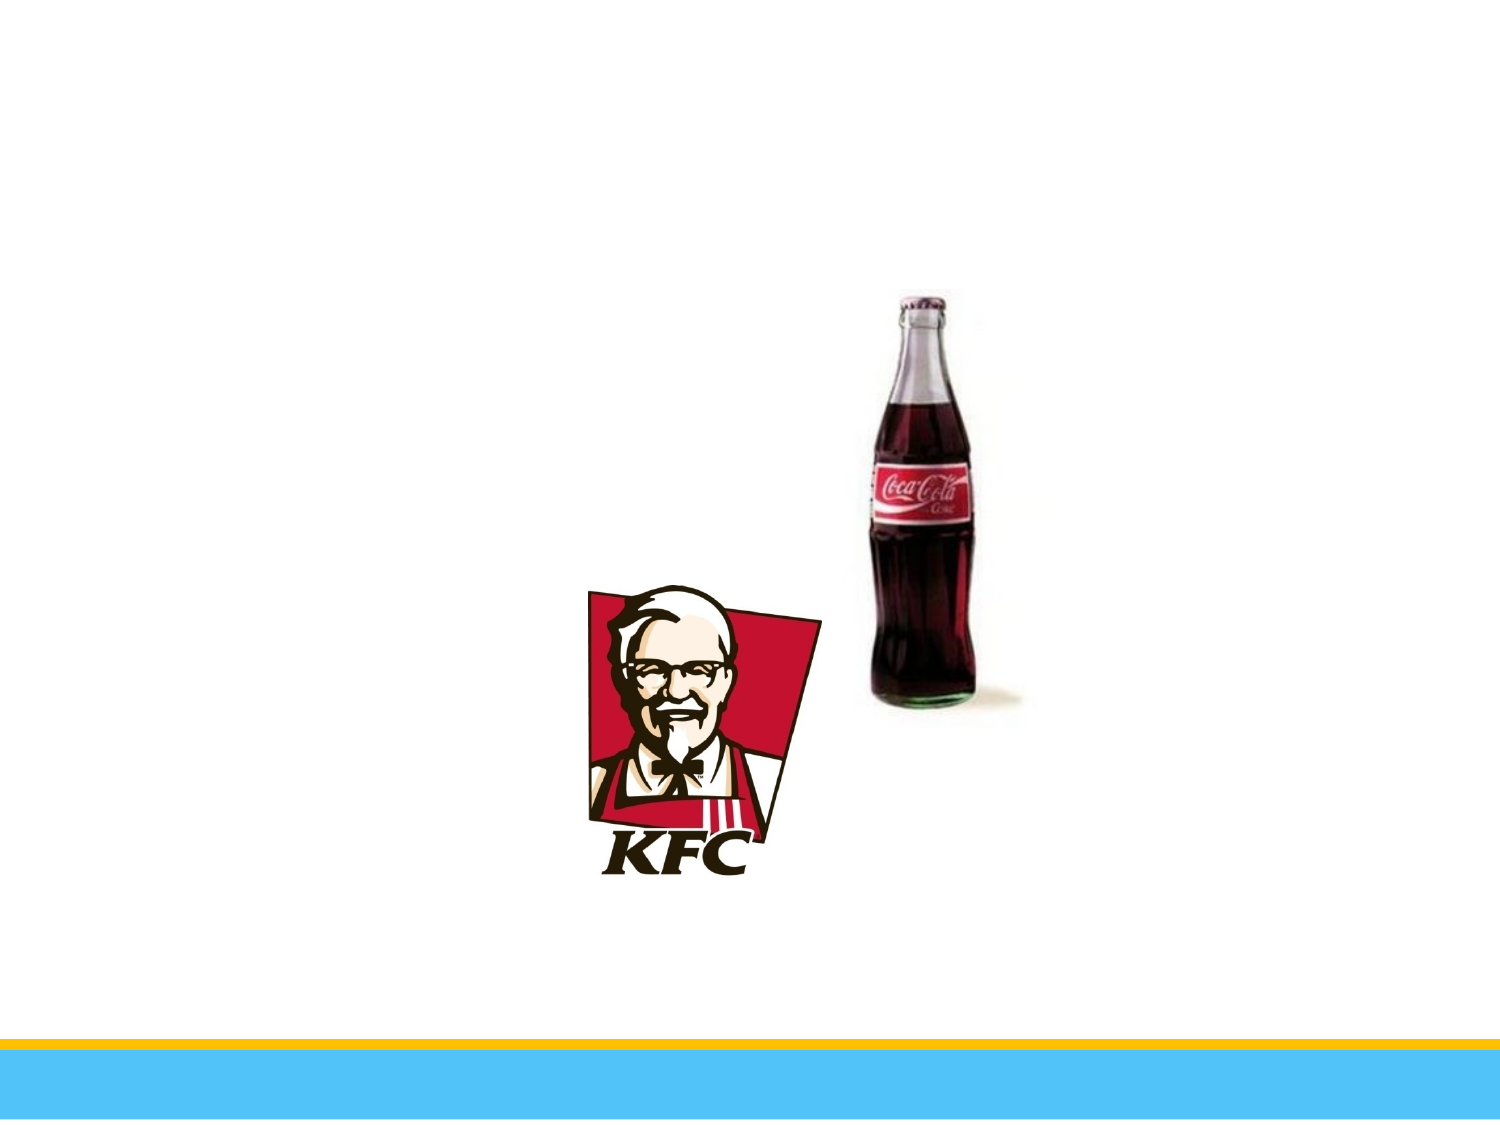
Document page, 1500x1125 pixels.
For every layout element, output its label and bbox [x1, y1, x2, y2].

picture [587, 288, 1056, 878]
